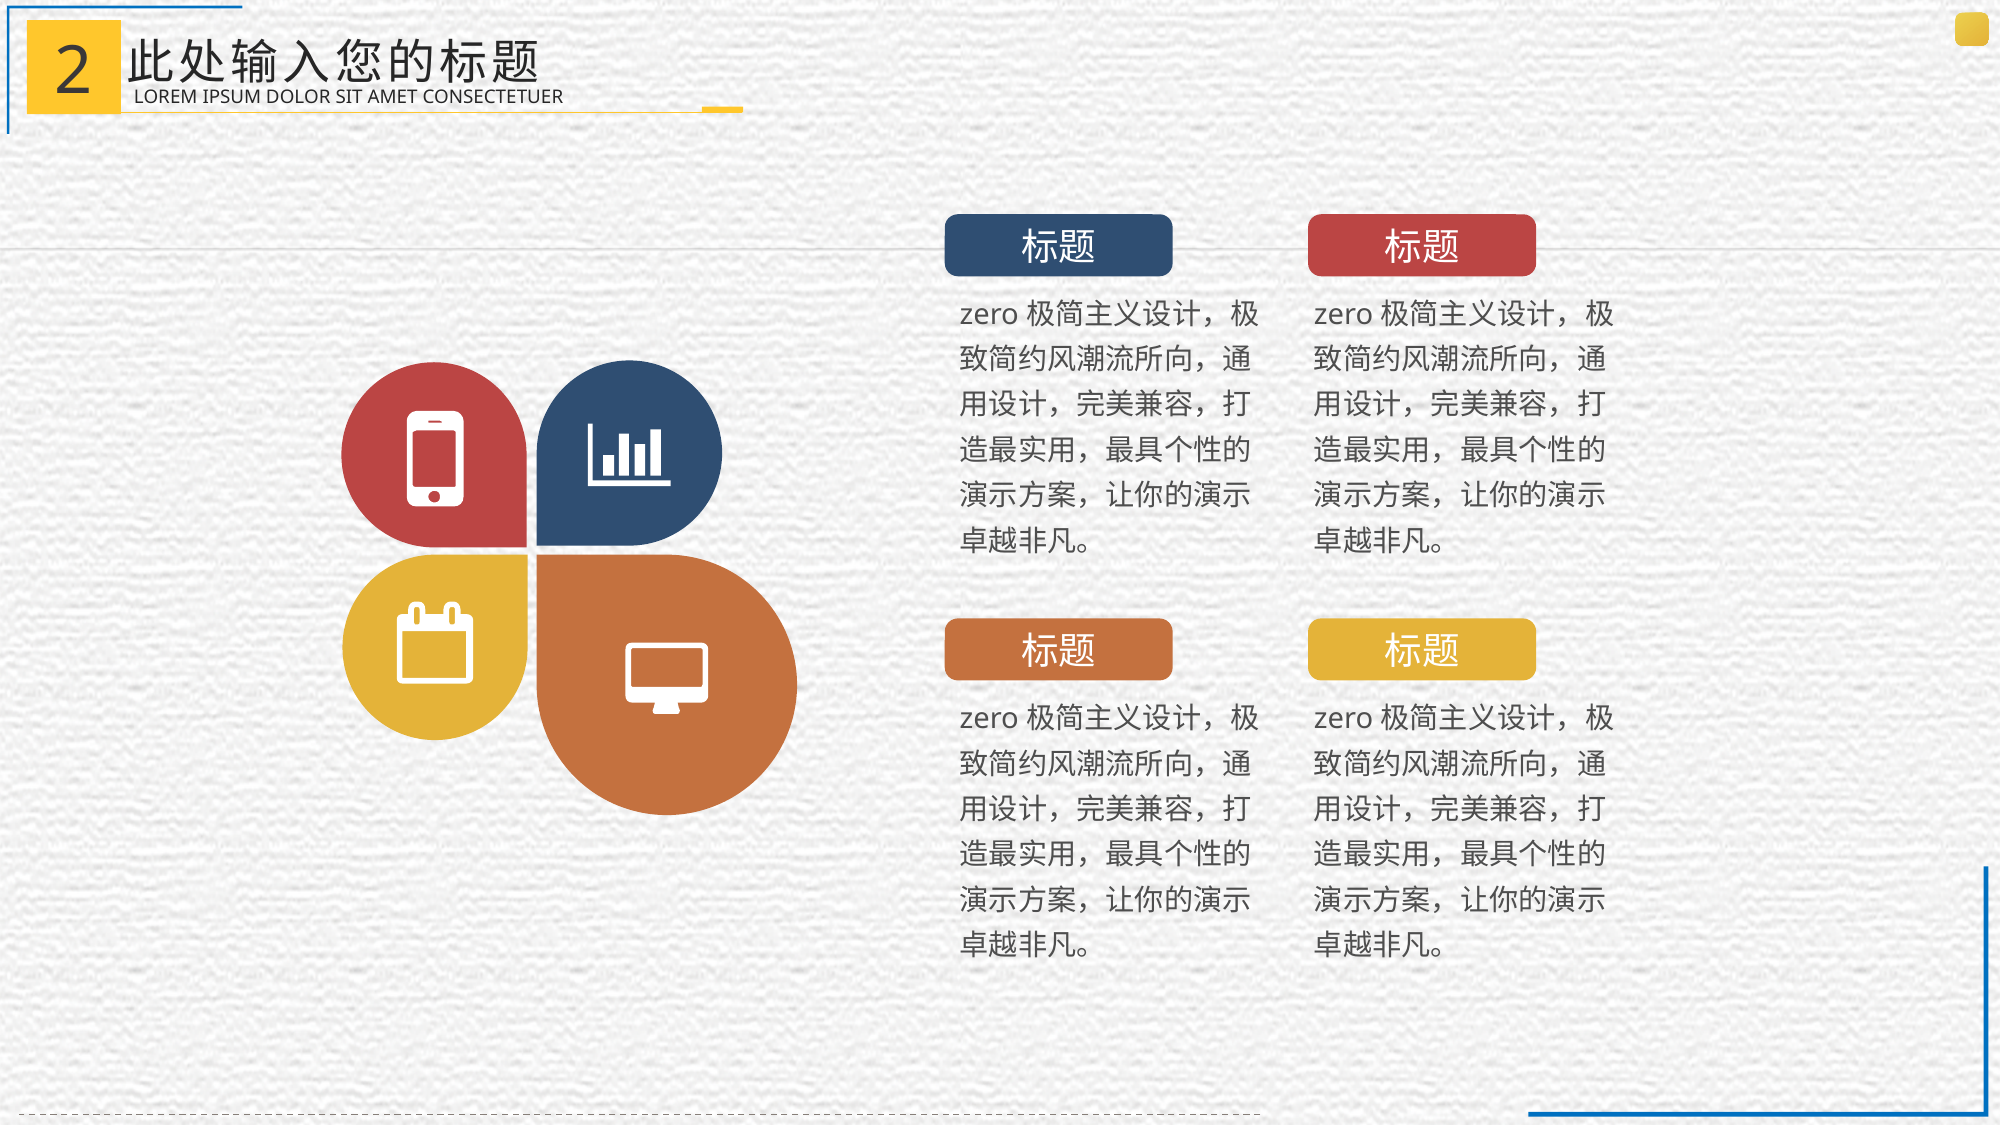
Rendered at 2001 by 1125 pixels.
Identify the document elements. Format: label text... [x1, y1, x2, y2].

text_box zero极简主义设计，极致简约风潮流所向，通用设计，完美兼容，打造最实用，最具个性的演示方案，让你的演示卓越非凡。 [1299, 277, 1640, 565]
text_box [396, 601, 474, 684]
text_box LOREM IPSUM DOLOR SIT AMET CONSECTETUER [119, 77, 795, 116]
text_box 此处输入您的标题 [108, 15, 559, 99]
text_box zero极简主义设计，极致简约风潮流所向，通用设计，完美兼容，打造最实用，最具个性的演示方案，让你的演示卓越非凡。 [944, 681, 1285, 969]
text_box zero极简主义设计，极致简约风潮流所向，通用设计，完美兼容，打造最实用，最具个性的演示方案，让你的演示卓越非凡。 [1299, 681, 1640, 969]
text_box 标题 [1306, 213, 1538, 277]
text_box zero极简主义设计，极致简约风潮流所向，通用设计，完美兼容，打造最实用，最具个性的演示方案，让你的演示卓越非凡。 [944, 277, 1285, 565]
text_box [340, 361, 528, 549]
text_box 2 [26, 19, 119, 115]
text_box [535, 359, 724, 547]
text_box [1527, 865, 1989, 1118]
text_box 标题 [943, 617, 1174, 681]
text_box 标题 [943, 213, 1174, 277]
text_box 标题 [1306, 617, 1538, 681]
picture [0, 0, 2000, 1125]
text_box [341, 553, 529, 742]
text_box [625, 642, 709, 714]
text_box [535, 553, 799, 817]
text_box [587, 423, 671, 487]
text_box [6, 5, 244, 135]
text_box [1955, 12, 1989, 46]
text_box [406, 410, 464, 507]
